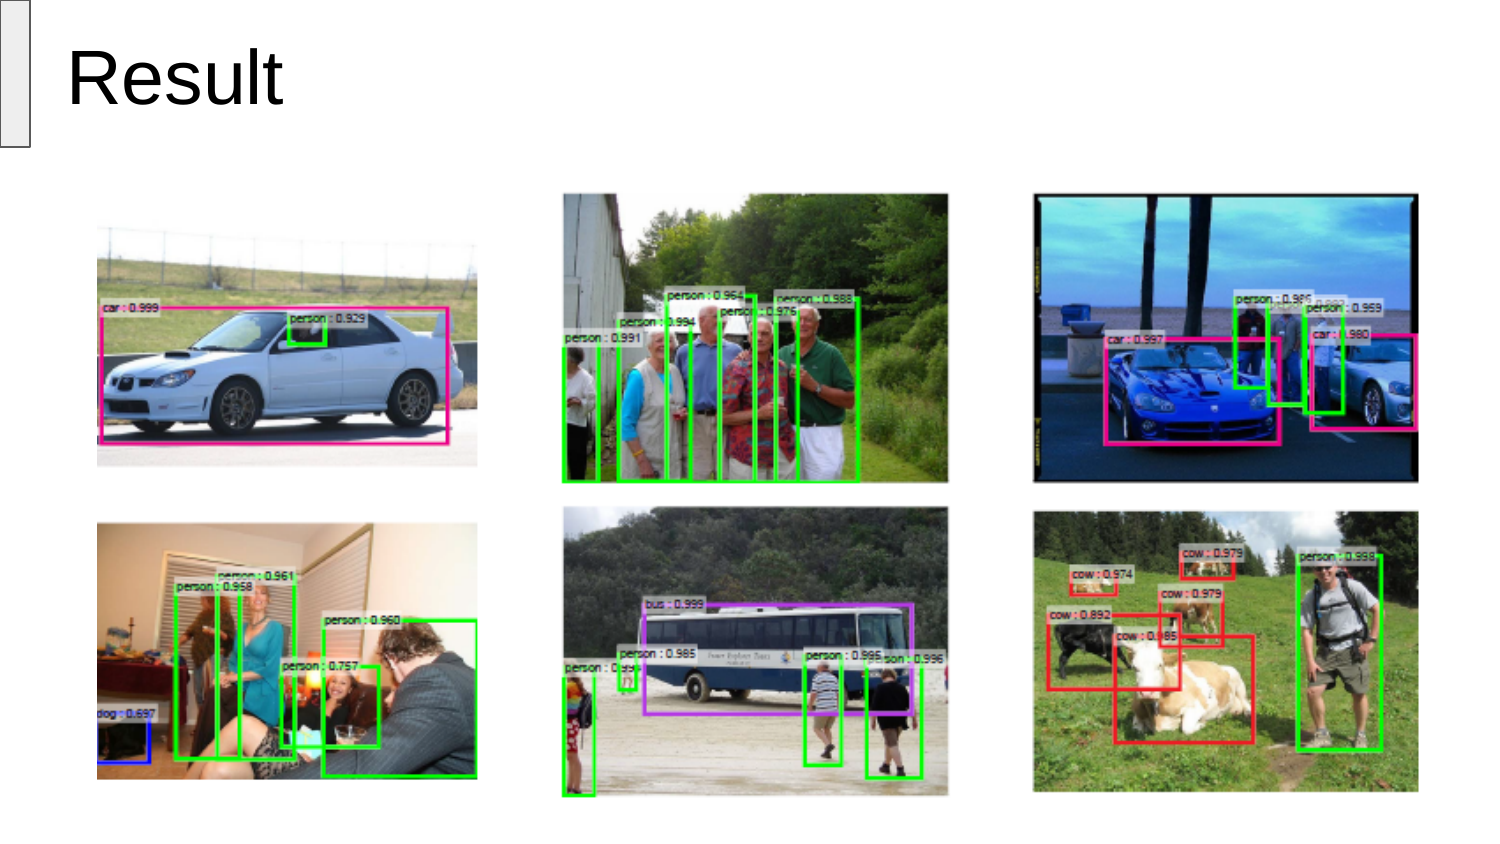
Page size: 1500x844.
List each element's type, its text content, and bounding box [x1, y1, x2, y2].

text_box Result [30, 0, 1500, 147]
text_box [0, 0, 30, 147]
picture [96, 189, 1434, 810]
